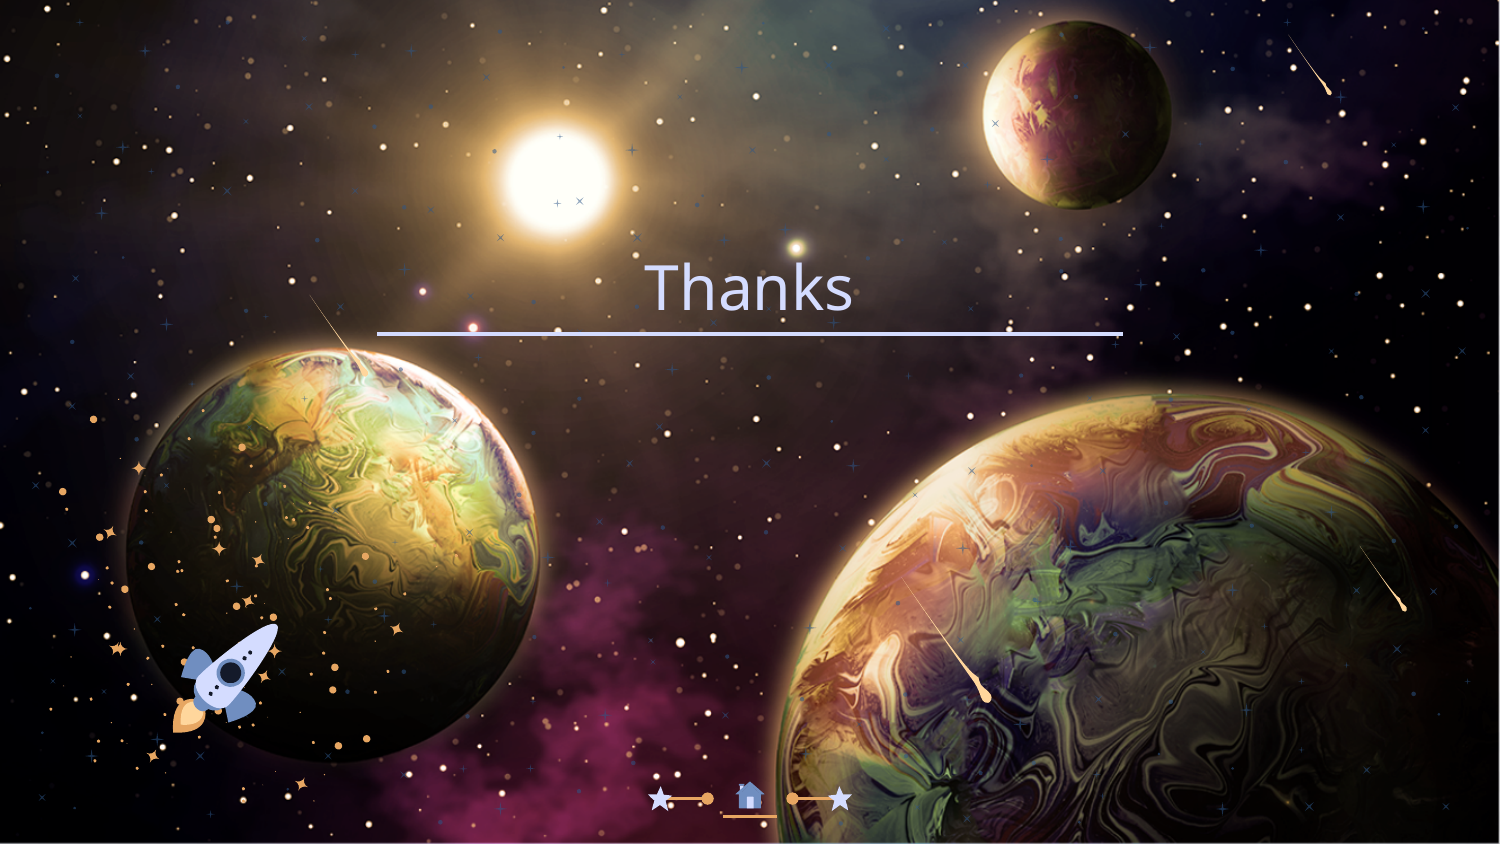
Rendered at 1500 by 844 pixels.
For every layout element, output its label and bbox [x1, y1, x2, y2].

text_box [722, 781, 778, 817]
text_box [647, 785, 708, 812]
text_box [792, 785, 853, 812]
text_box [0, 0, 1500, 844]
